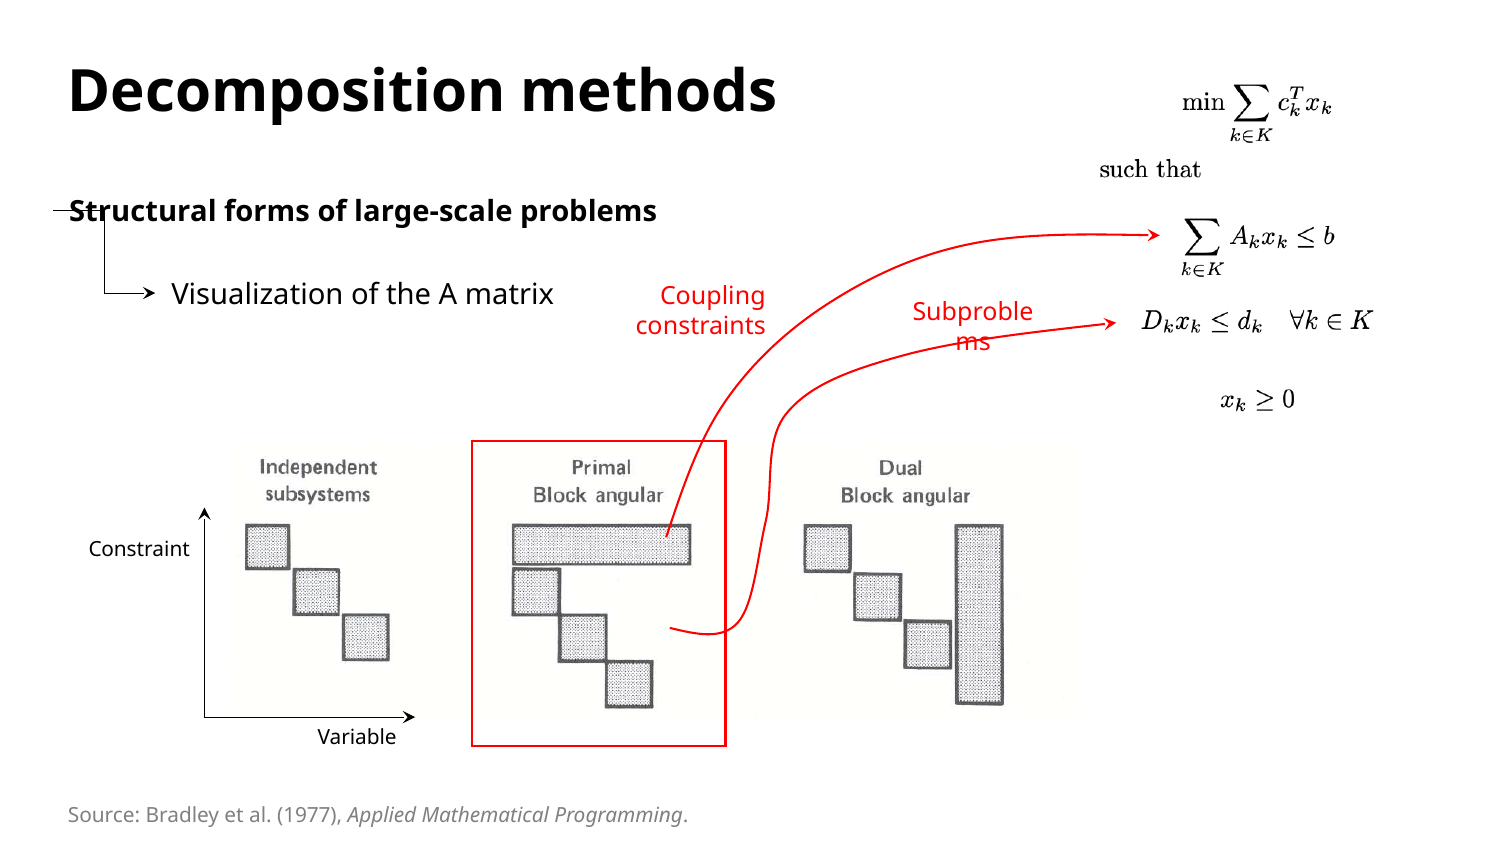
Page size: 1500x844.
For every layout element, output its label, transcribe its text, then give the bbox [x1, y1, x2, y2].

text_box Visualization of the A matrix [155, 268, 583, 318]
text_box Decomposition methods [53, 45, 1339, 130]
text_box [772, 322, 1107, 441]
picture [204, 441, 1094, 718]
text_box [471, 718, 727, 747]
text_box Variable [265, 718, 412, 757]
text_box Source: Bradley et al. (1977), Applied Mathematical Programming. [53, 793, 1079, 834]
text_box [701, 233, 1107, 441]
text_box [53, 210, 156, 294]
text_box Coupling constraints [573, 272, 781, 348]
text_box Subproblems [999, 300, 1056, 335]
picture [1090, 73, 1408, 422]
text_box Structural forms of large-scale problems [53, 185, 675, 236]
text_box Constraint [58, 528, 204, 569]
